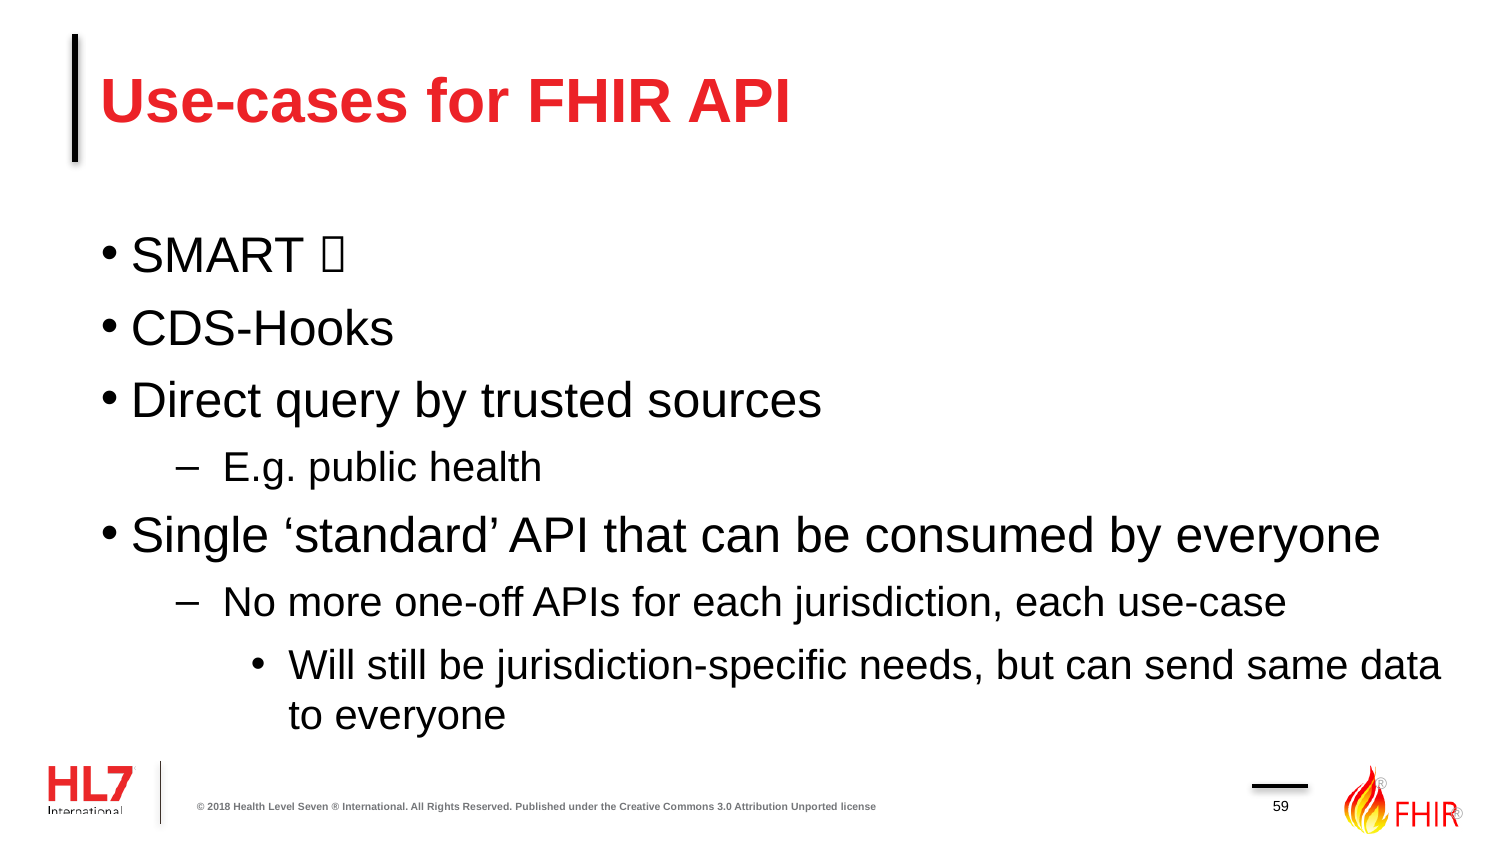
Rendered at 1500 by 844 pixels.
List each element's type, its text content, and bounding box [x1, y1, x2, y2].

footer © 2018 Health Level Seven ® International. All Rights Reserved. Published under the Creative Commons 3.0 Attribution Unported license [196, 786, 941, 813]
picture [1339, 760, 1463, 837]
list SMART  CDS-Hooks Direct query by trusted sources E.g. public health Single ‘standard’ API that can be consumed by everyone No more one-off APIs for each jurisdiction, each use-case Will still be jurisdiction-specific needs, but can send same data to everyone [100, 222, 1451, 731]
slide_number 59 [1258, 786, 1304, 814]
title Use-cases for FHIR API [100, 33, 1451, 163]
